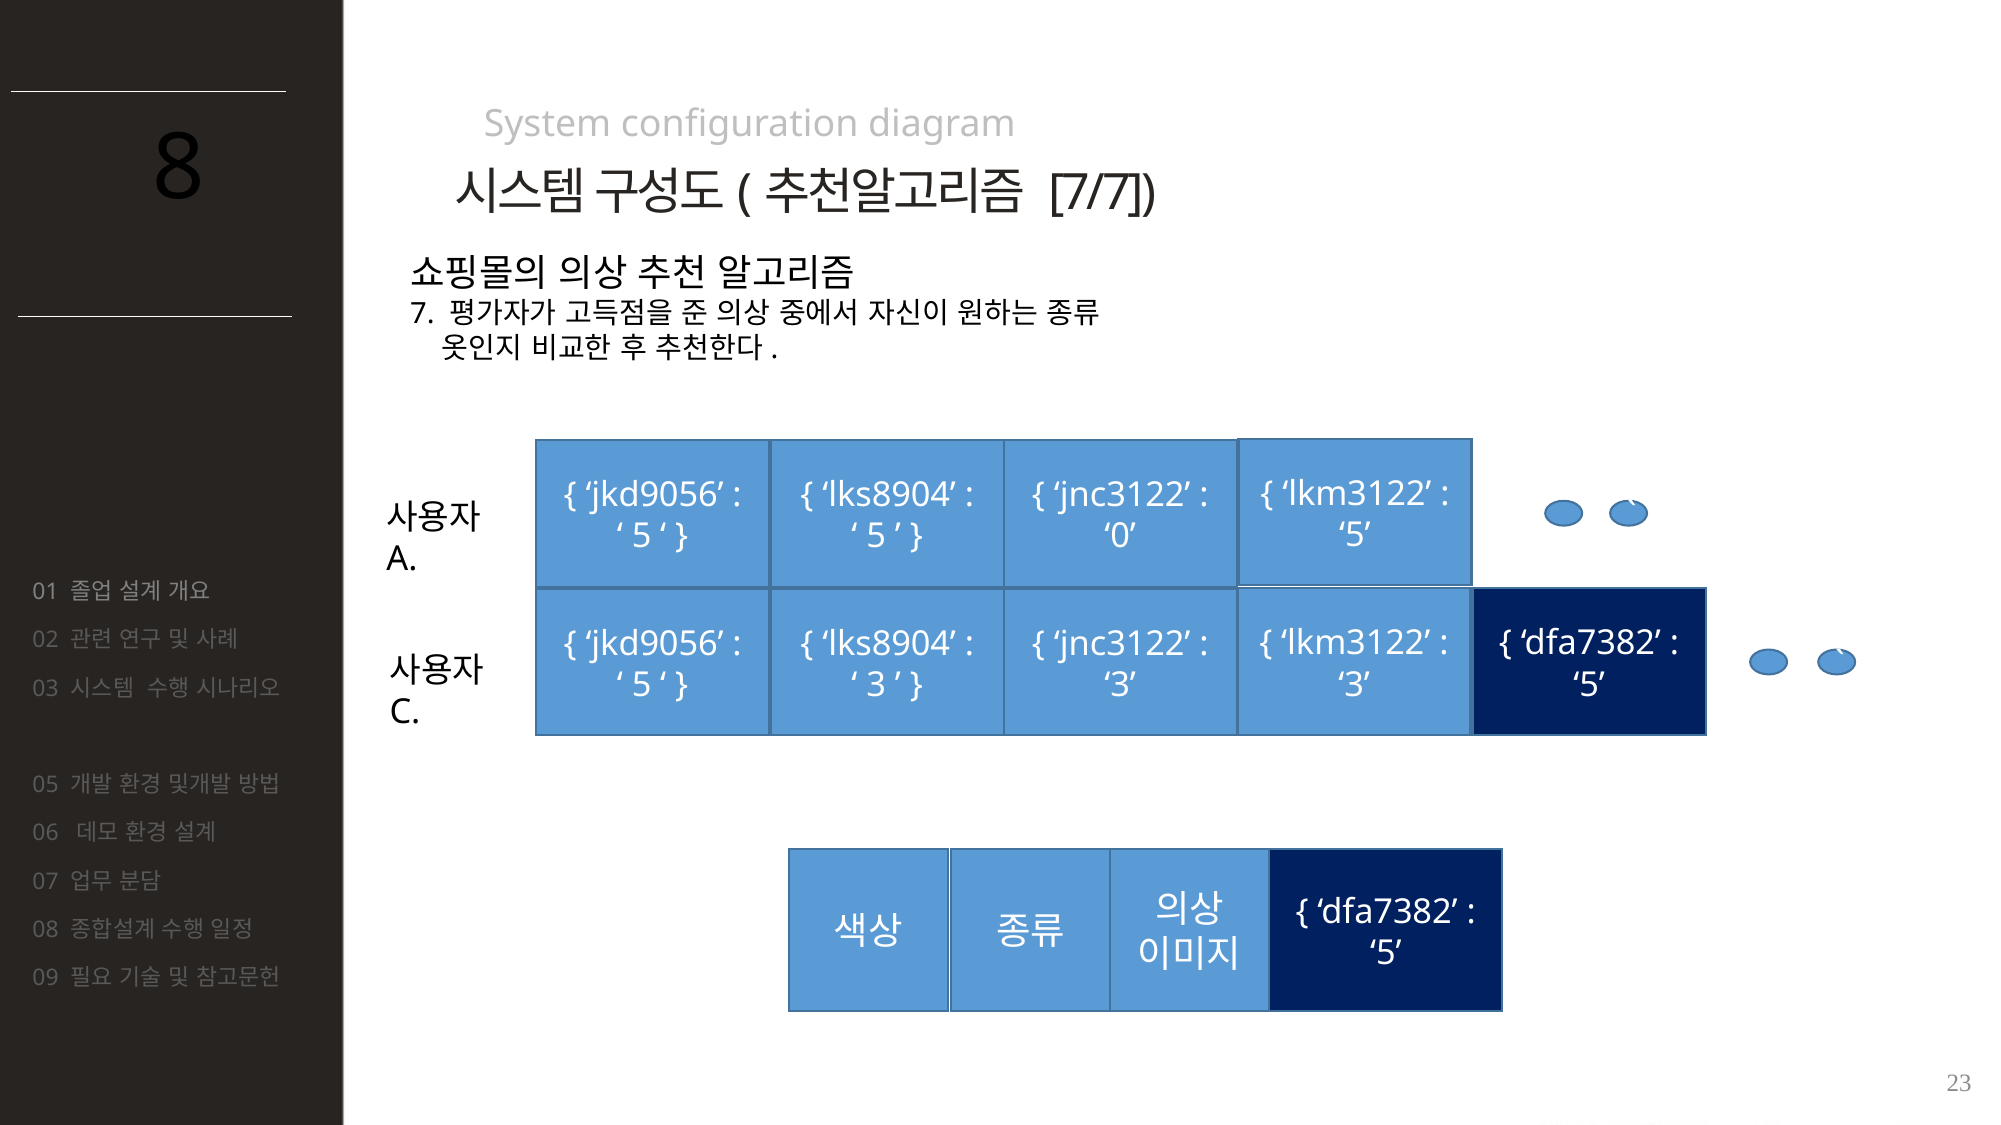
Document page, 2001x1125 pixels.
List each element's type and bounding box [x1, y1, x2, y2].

picture [0, 0, 2000, 1125]
text_box [371, 438, 1856, 736]
text_box [788, 849, 1270, 1011]
